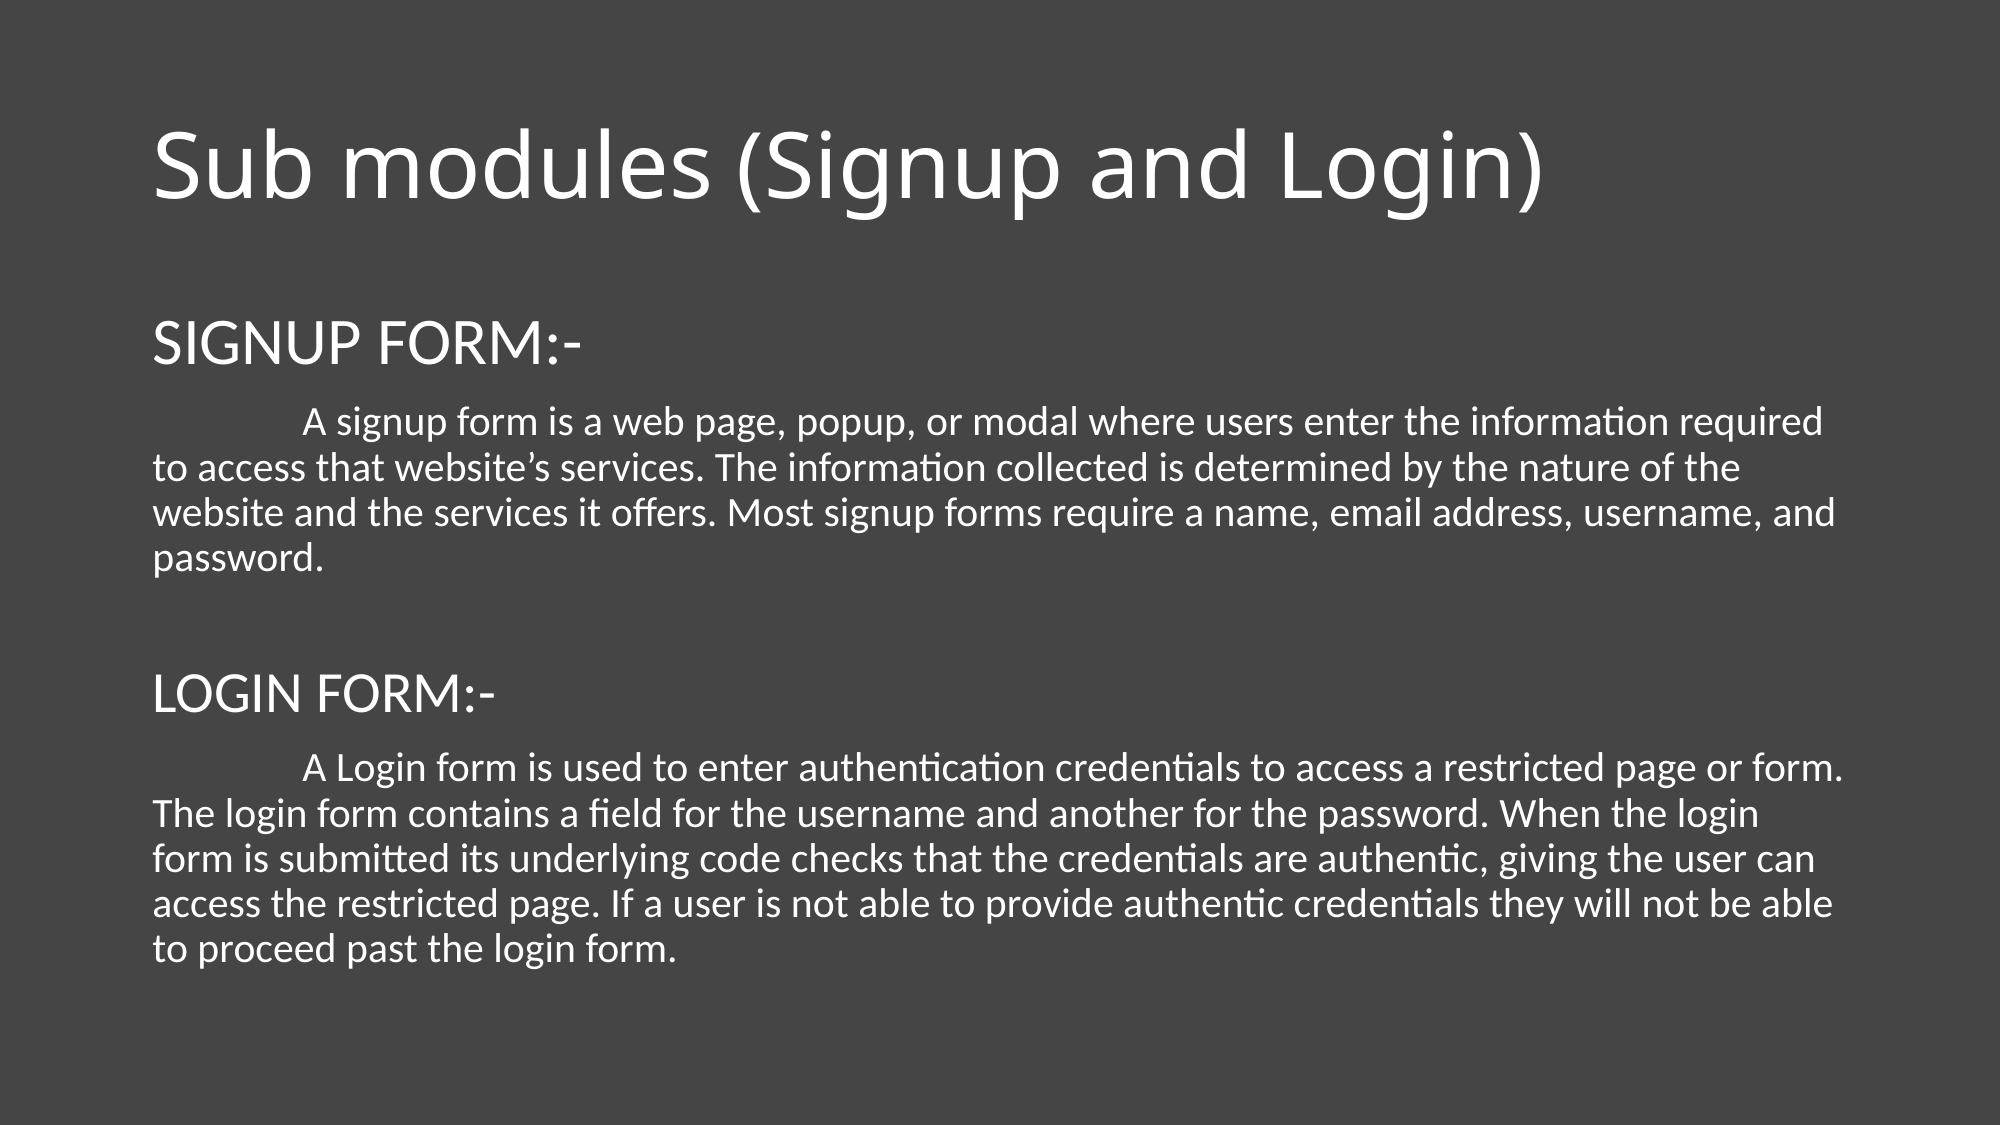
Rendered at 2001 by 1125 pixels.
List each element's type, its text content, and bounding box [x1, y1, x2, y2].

title Sub modules (Signup and Login) [137, 59, 1863, 278]
list SIGNUP FORM:- A signup form is a web page, popup, or modal where users enter the information required to access that website’s services. The information collected is determined by the nature of the website and the services it offers. Most signup forms require a name, email address, username, and password. LOGIN FORM:- A Login form is used to enter authentication credentials to access a restricted page or form. The login form contains a field for the username and another for the password. When the login form is submitted its underlying code checks that the credentials are authentic, giving the user can access the restricted page. If a user is not able to provide authentic credentials they will not be able to proceed past the login form. [137, 299, 1863, 1014]
